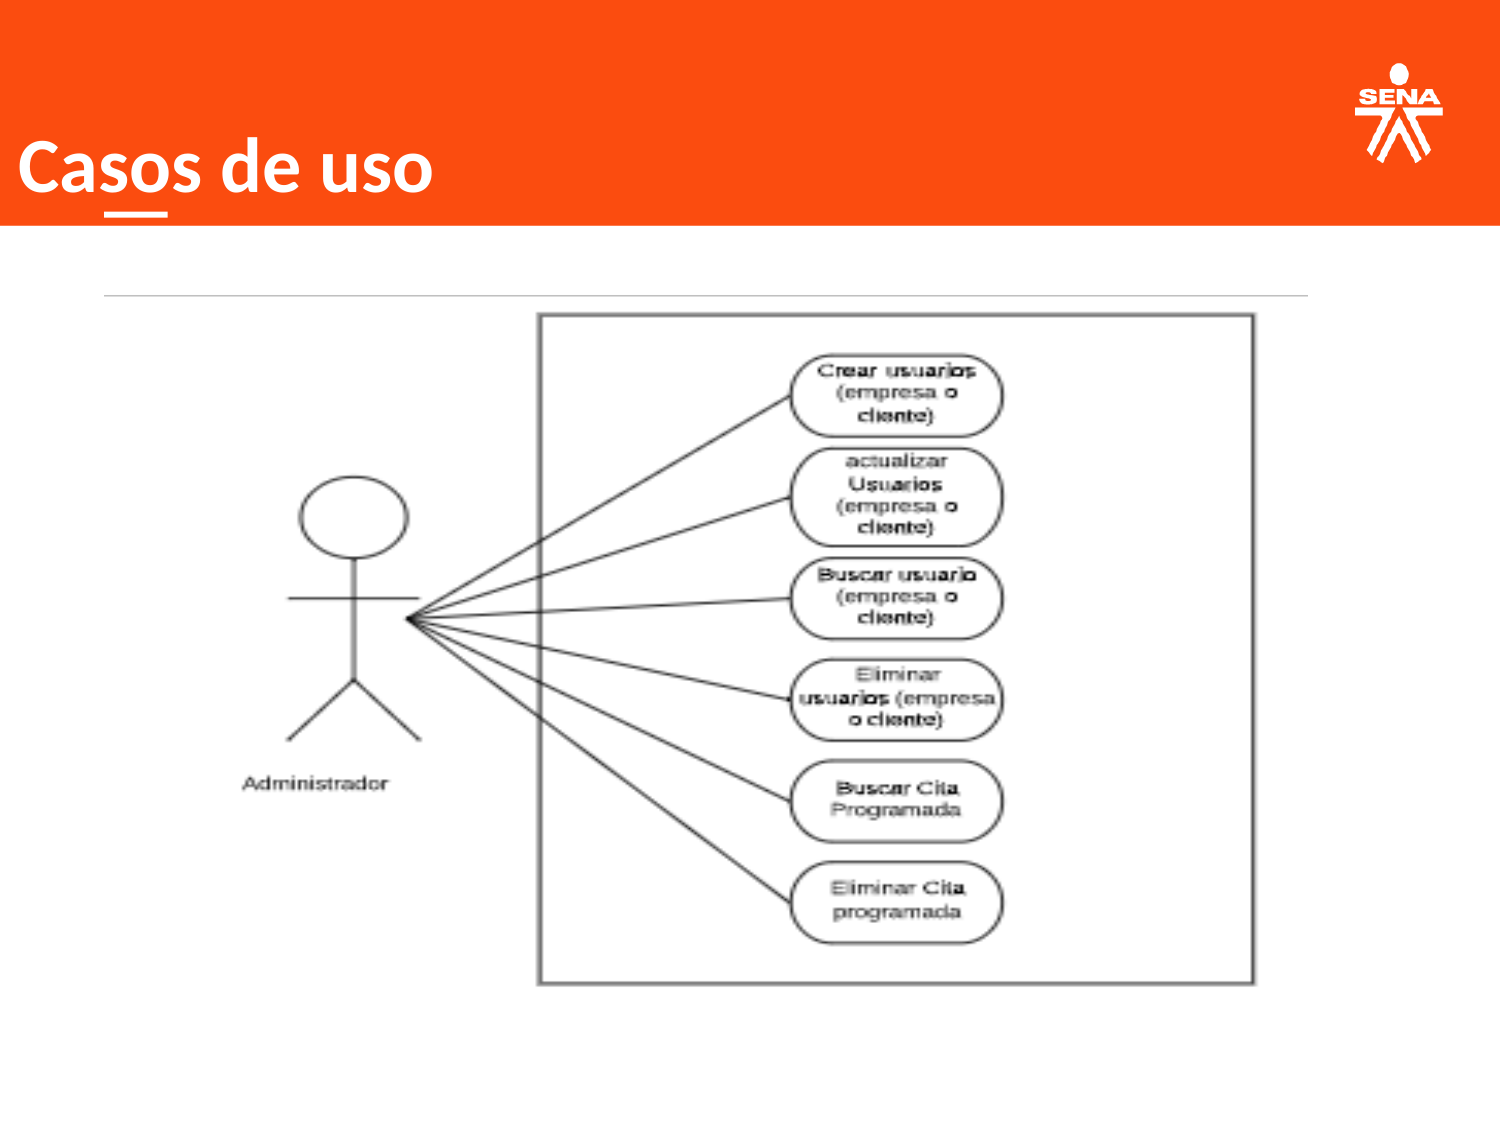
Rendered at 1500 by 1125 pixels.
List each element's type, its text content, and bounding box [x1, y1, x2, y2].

picture [0, 0, 1500, 1125]
text_box Casos de uso [14, 71, 1257, 212]
text_box [104, 211, 168, 218]
text_box [252, 906, 1457, 1047]
